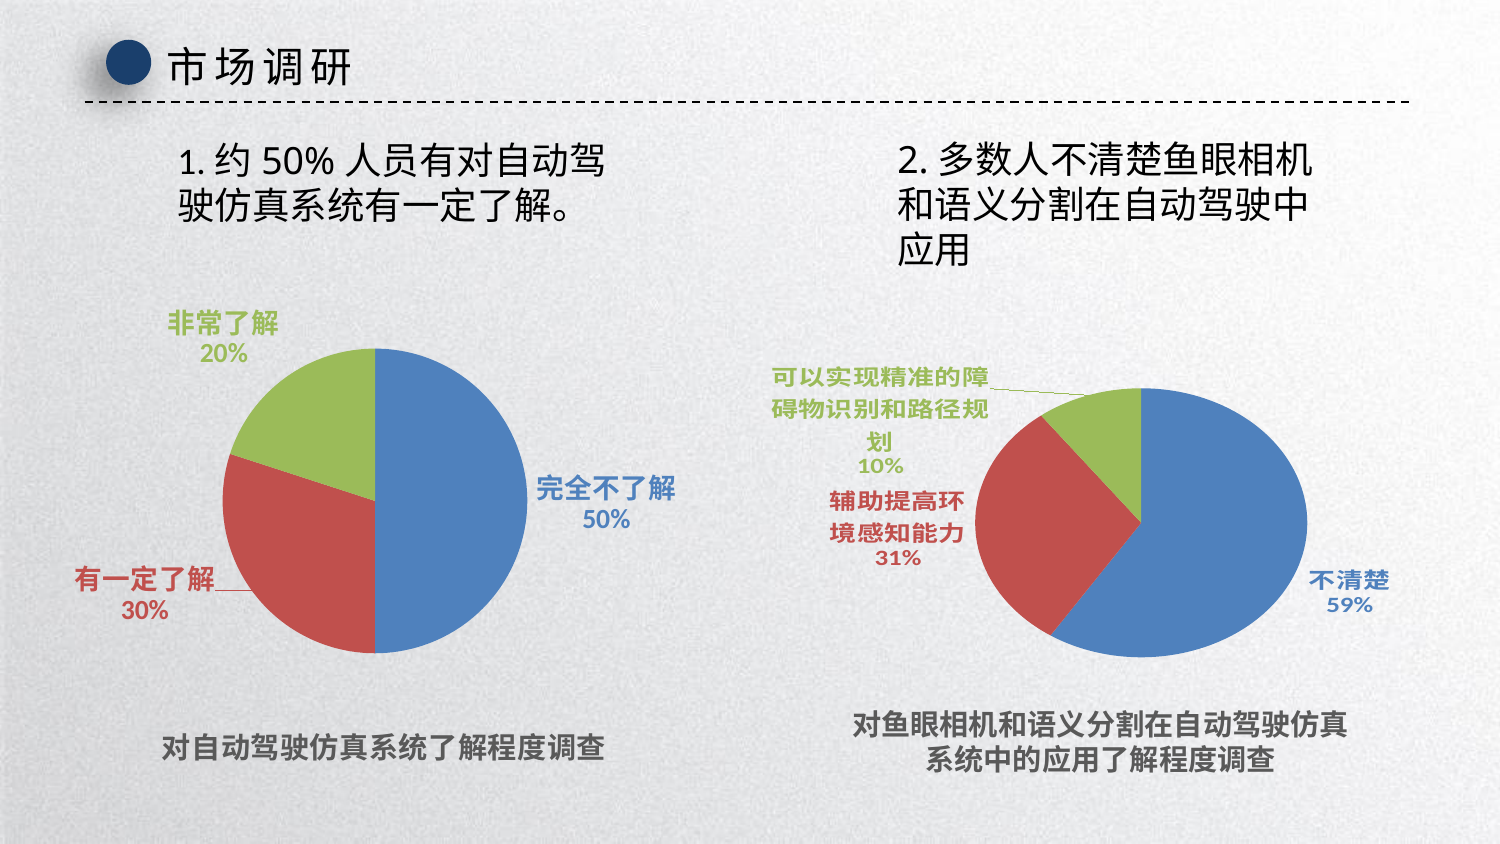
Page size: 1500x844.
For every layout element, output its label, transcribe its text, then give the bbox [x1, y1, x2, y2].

text_box 市场调研 [152, 33, 368, 38]
chart [0, 39, 1477, 844]
text_box 对鱼眼相机和语义分割在自动驾驶仿真 系统中的应用了解程度调查 [776, 707, 1476, 784]
picture [0, 0, 1500, 844]
text_box 2.多数人不清楚鱼眼相机和语义分割在自动驾驶中应用 [882, 129, 1353, 267]
